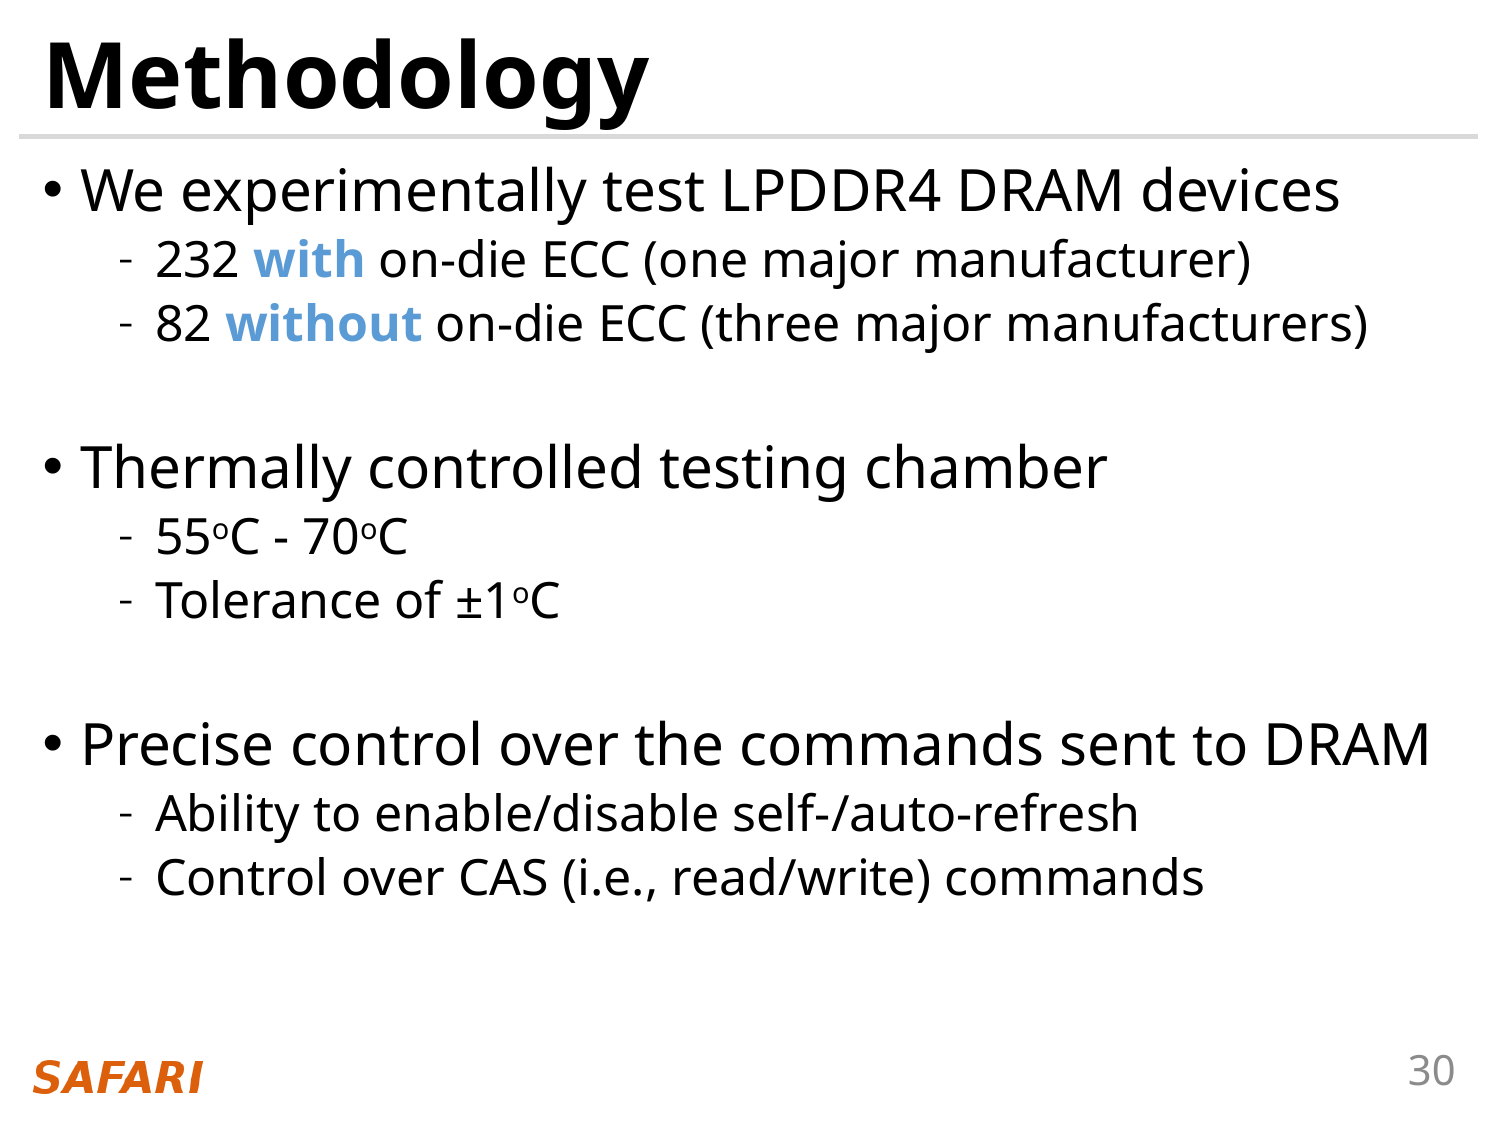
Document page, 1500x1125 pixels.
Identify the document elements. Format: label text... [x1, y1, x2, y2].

list We experimentally test LPDDR4 DRAM devices 232 with on-die ECC (one major manufacturer) 82 without on-die ECC (three major manufacturers) Thermally controlled testing chamber 55oC - 70oC Tolerance of ±1oC Precise control over the commands sent to DRAM Ability to enable/disable self-/auto-refresh Control over CAS (i.e., read/write) commands [27, 153, 1487, 1022]
picture [31, 1051, 209, 1104]
title Methodology [27, 21, 1487, 122]
